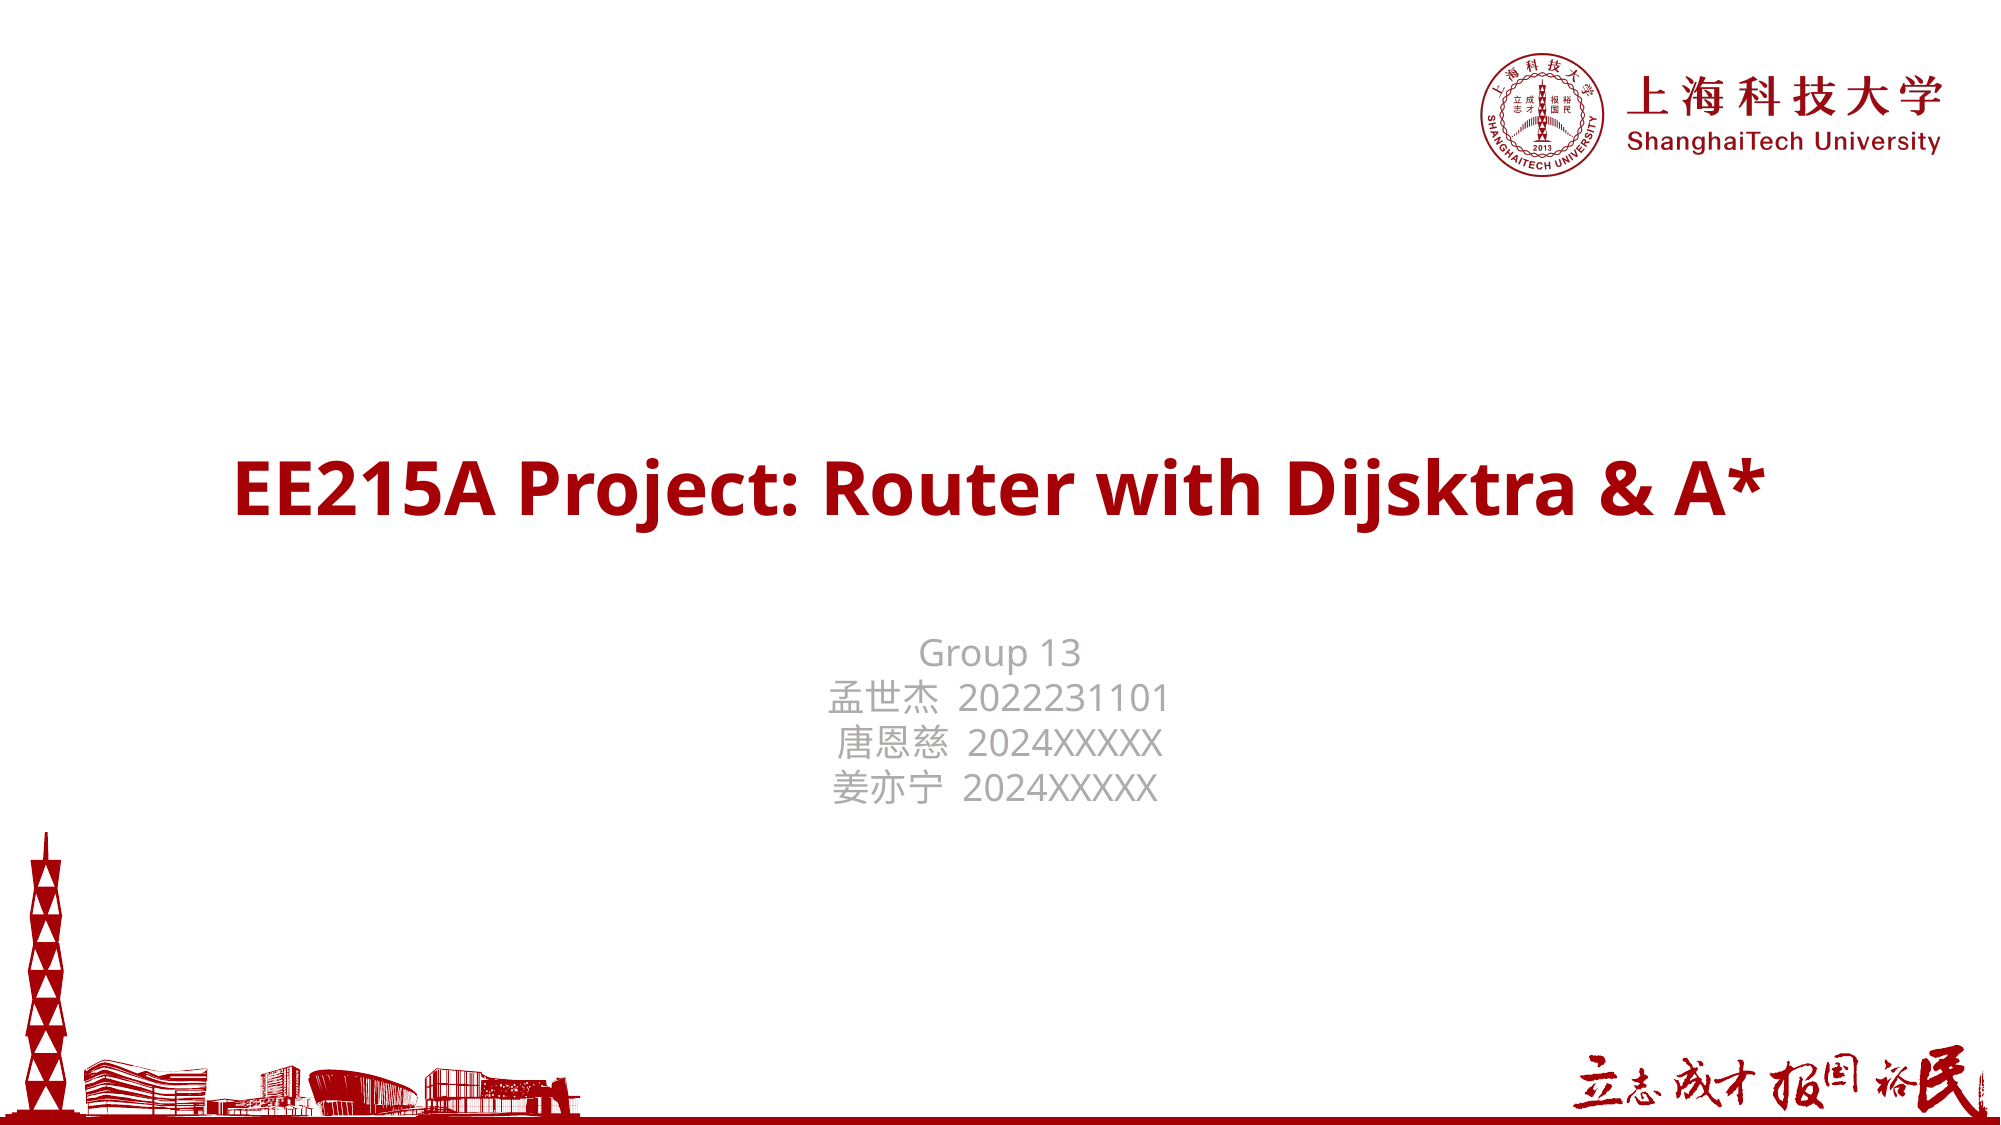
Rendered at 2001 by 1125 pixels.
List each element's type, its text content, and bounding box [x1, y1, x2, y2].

text_box Group 13 孟世杰 2022231101 唐恩慈 2024XXXXX 姜亦宁 2024XXXXX [56, 621, 1944, 817]
text_box EE215A Project: Router with Dijsktra & A* [56, 433, 1944, 538]
picture [1480, 53, 1942, 177]
